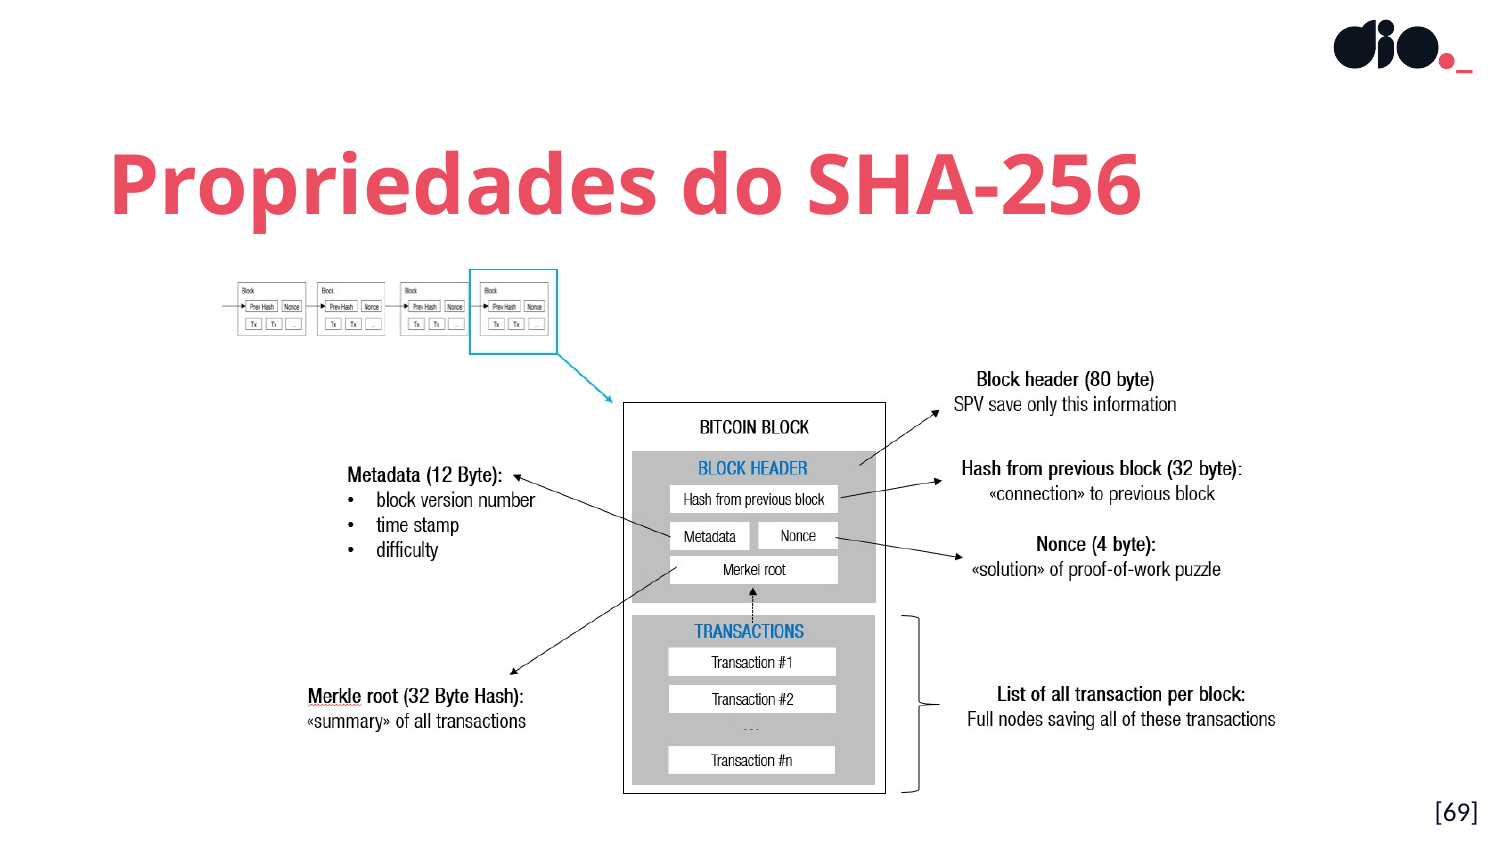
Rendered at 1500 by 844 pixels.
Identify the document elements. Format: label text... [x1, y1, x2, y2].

picture [1333, 19, 1473, 74]
slide_number [69] [1403, 779, 1494, 844]
text_box Propriedades do SHA-256 [92, 104, 1408, 243]
picture [218, 261, 1282, 804]
